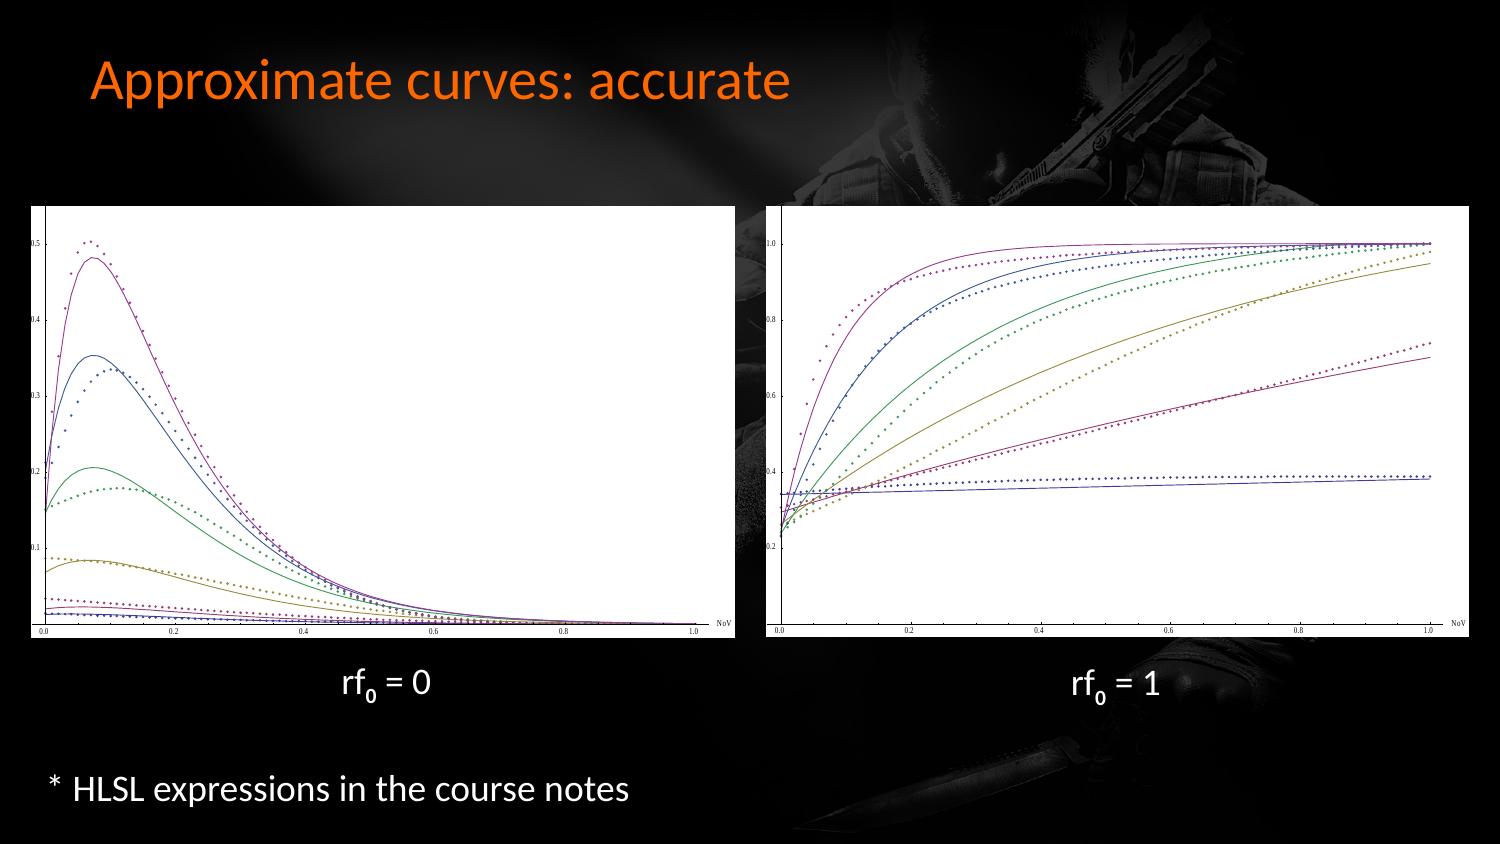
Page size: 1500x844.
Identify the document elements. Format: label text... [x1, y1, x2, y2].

title Approximate curves: accurate [75, 33, 1425, 119]
text_box * HLSL expressions in the course notes [30, 756, 1471, 817]
text_box rf0 = 0 [326, 649, 447, 716]
text_box rf0 = 1 [1056, 651, 1176, 717]
picture [0, 0, 1500, 844]
